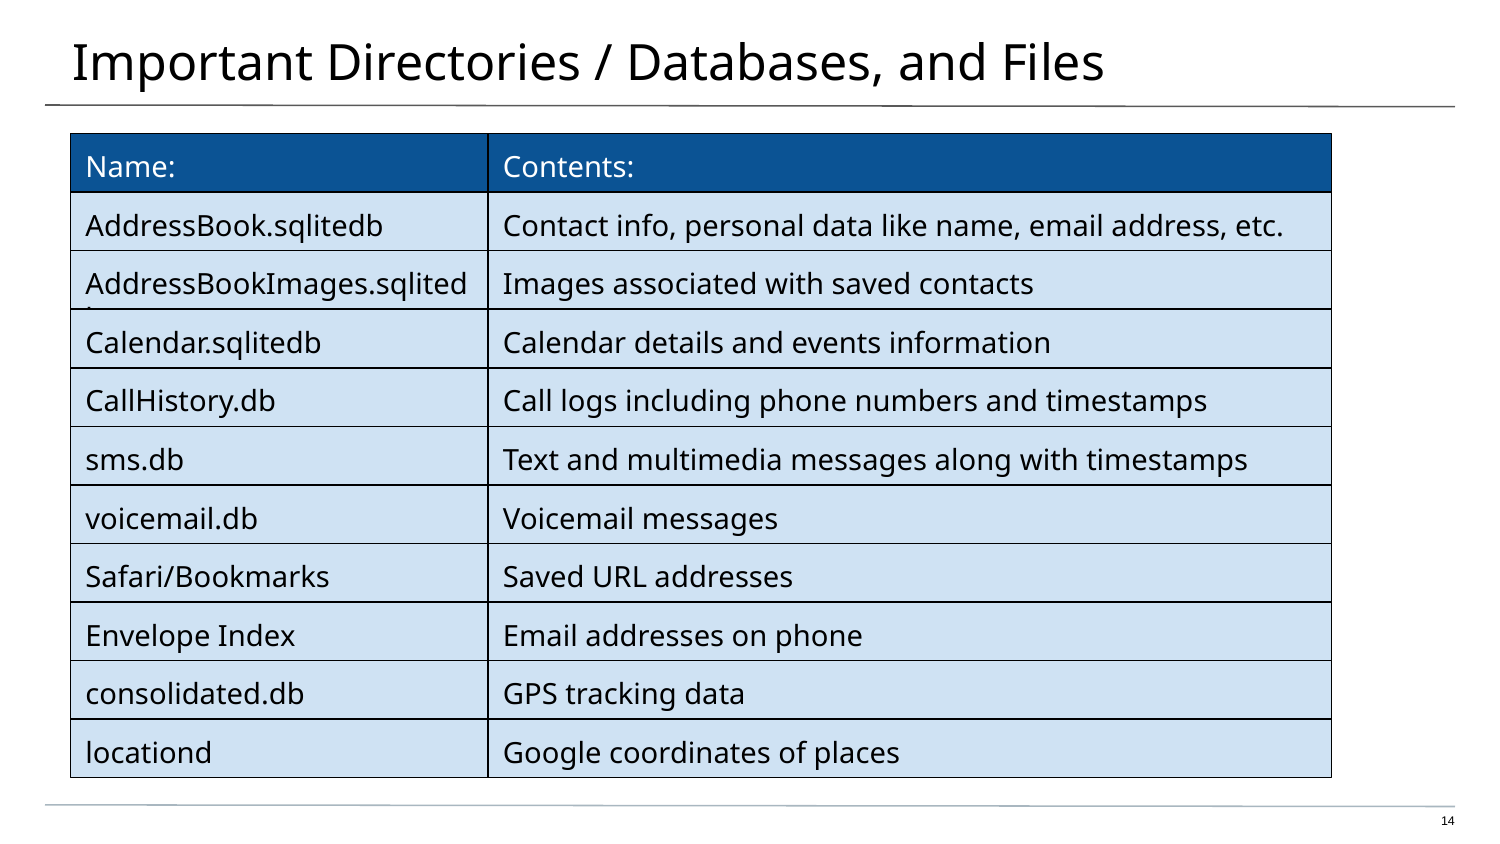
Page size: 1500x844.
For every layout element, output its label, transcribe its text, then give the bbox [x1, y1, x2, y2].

text_box Envelope Index [70, 602, 487, 660]
text_box Safari/Bookmarks [70, 543, 487, 602]
slide_number 14 [1412, 813, 1455, 831]
text_box CallHistory.db [70, 367, 487, 426]
text_box Google coordinates of places [487, 719, 1332, 778]
text_box AddressBookImages.sqlitedb [70, 250, 487, 309]
text_box voicemail.db [70, 484, 487, 543]
title Important Directories / Databases, and Files [0, 0, 1500, 88]
text_box AddressBook.sqlitedb [70, 192, 487, 250]
text_box Contents: [487, 133, 1332, 192]
text_box GPS tracking data [487, 660, 1332, 719]
text_box Calendar details and events information [487, 309, 1332, 367]
text_box Name: [70, 133, 487, 192]
text_box locationd [70, 719, 487, 778]
text_box Contact info, personal data like name, email address, etc. [487, 192, 1332, 250]
text_box Voicemail messages [487, 484, 1332, 543]
text_box Images associated with saved contacts [487, 250, 1332, 309]
text_box sms.db [70, 426, 487, 484]
text_box Text and multimedia messages along with timestamps [487, 426, 1332, 484]
text_box Call logs including phone numbers and timestamps [487, 367, 1332, 426]
text_box Saved URL addresses [487, 543, 1332, 602]
text_box Email addresses on phone [487, 602, 1332, 660]
text_box consolidated.db [70, 660, 487, 719]
text_box Calendar.sqlitedb [70, 309, 487, 367]
